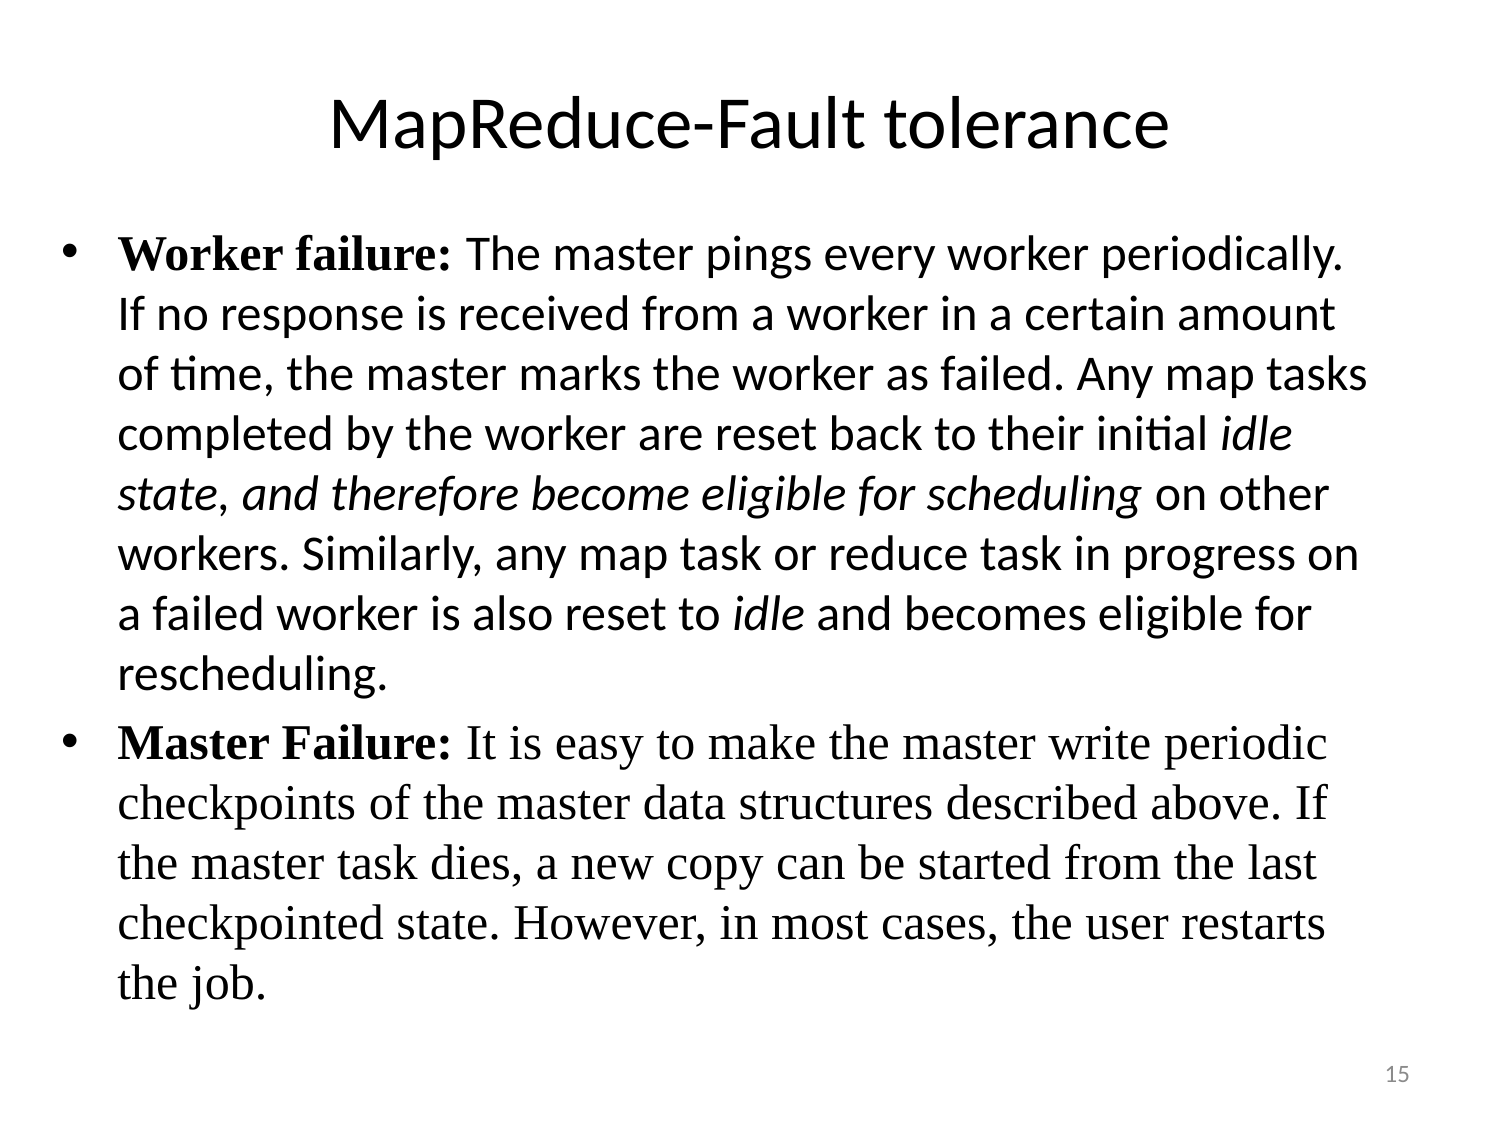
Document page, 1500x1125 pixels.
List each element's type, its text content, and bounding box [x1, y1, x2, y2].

title MapReduce-Fault tolerance [75, 25, 1425, 213]
list Worker failure: The master pings every worker periodically. If no response is received from a worker in a certain amount of time, the master marks the worker as failed. Any map tasks completed by the worker are reset back to their initial idle state, and therefore become eligible for scheduling on other workers. Similarly, any map task or reduce task in progress on a failed worker is also reset to idle and becomes eligible for rescheduling. Master Failure: It is easy to make the master write periodic checkpoints of the master data structures described above. If the master task dies, a new copy can be started from the last checkpointed state. However, in most cases, the user restarts the job. [46, 212, 1396, 1018]
slide_number 15 [1074, 1042, 1425, 1103]
